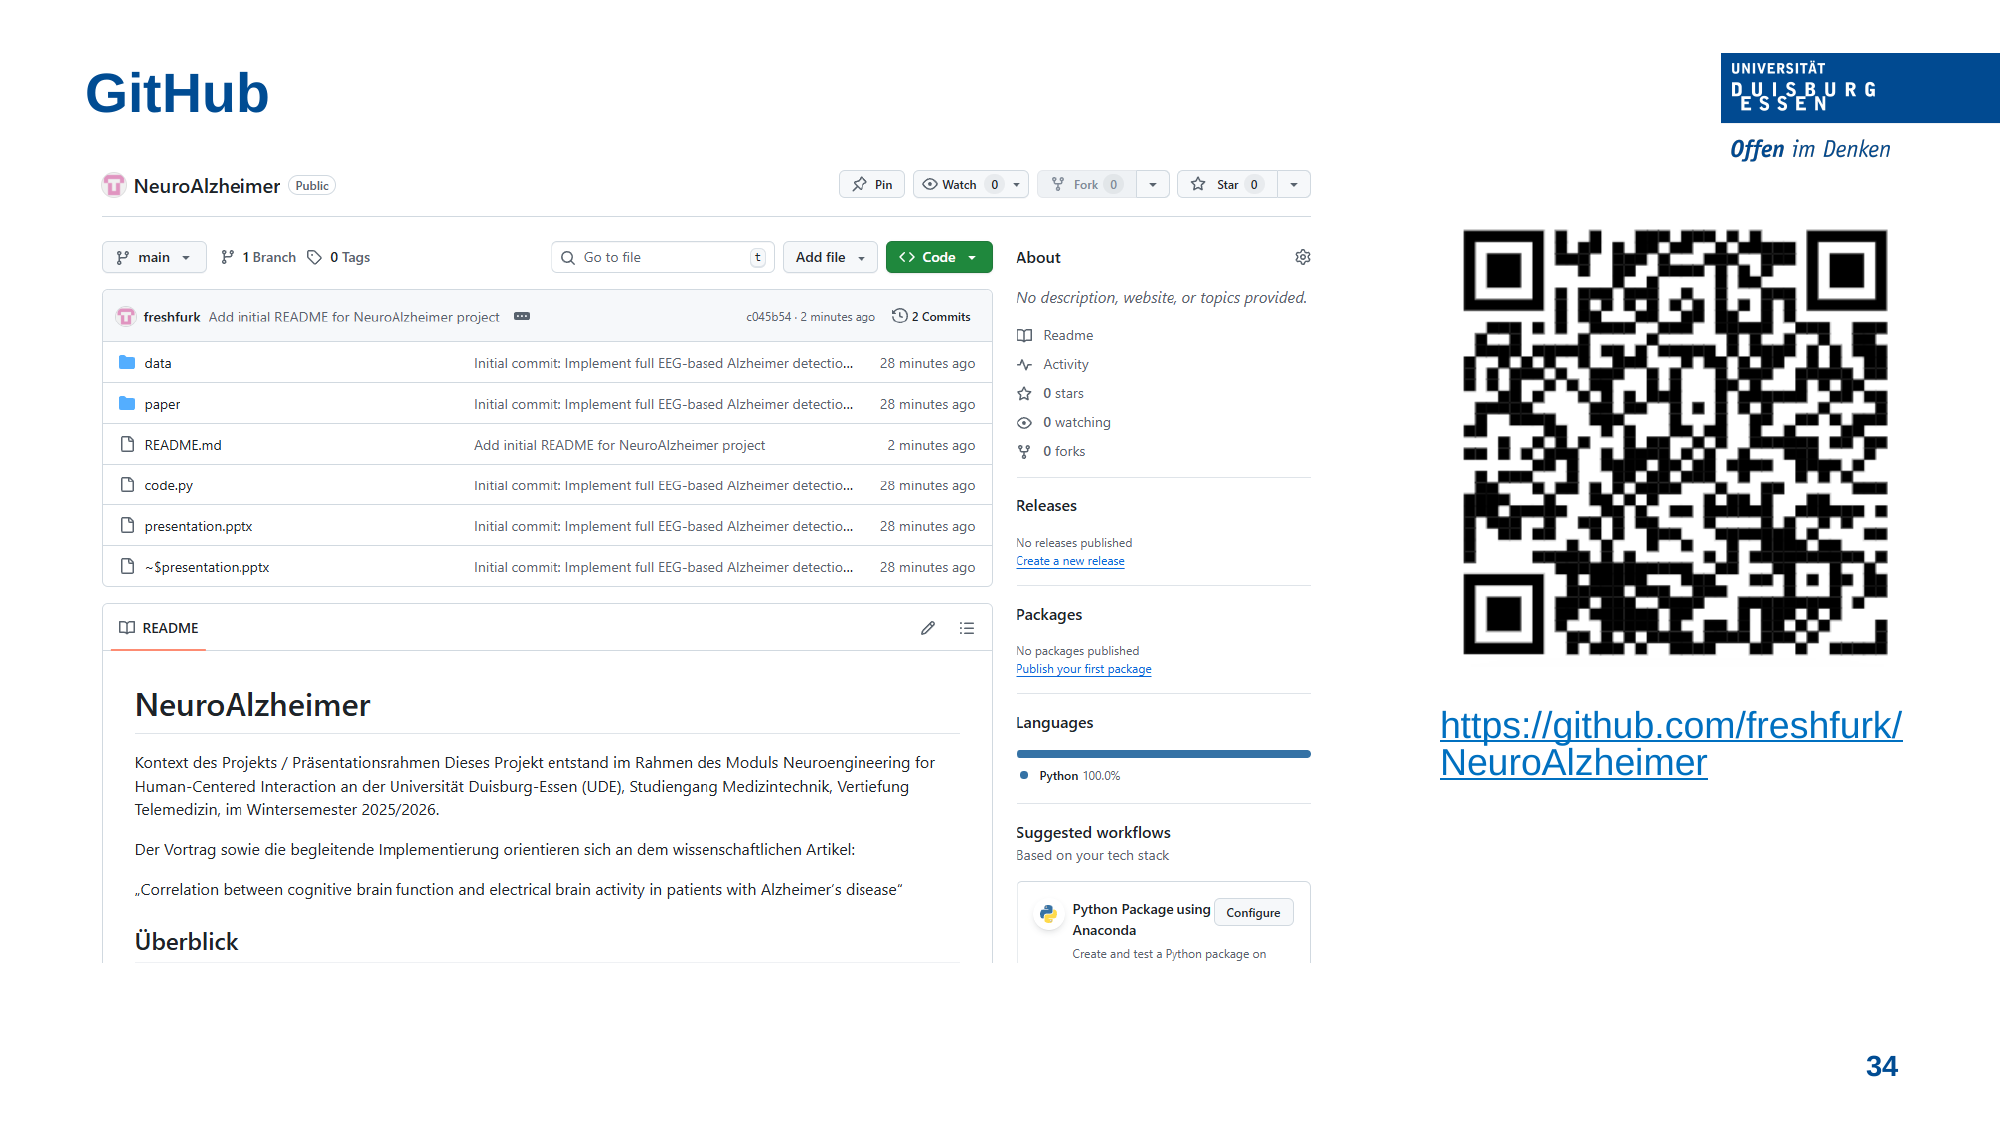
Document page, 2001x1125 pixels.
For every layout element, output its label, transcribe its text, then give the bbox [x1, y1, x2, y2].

picture [1453, 222, 1902, 667]
slide_number 34 [1677, 1039, 1914, 1081]
picture [1721, 53, 2000, 162]
list GitHub [85, 57, 1694, 132]
picture [85, 161, 1329, 963]
text_box https://github.com/freshfurk/NeuroAlzheimer [1425, 693, 1931, 799]
